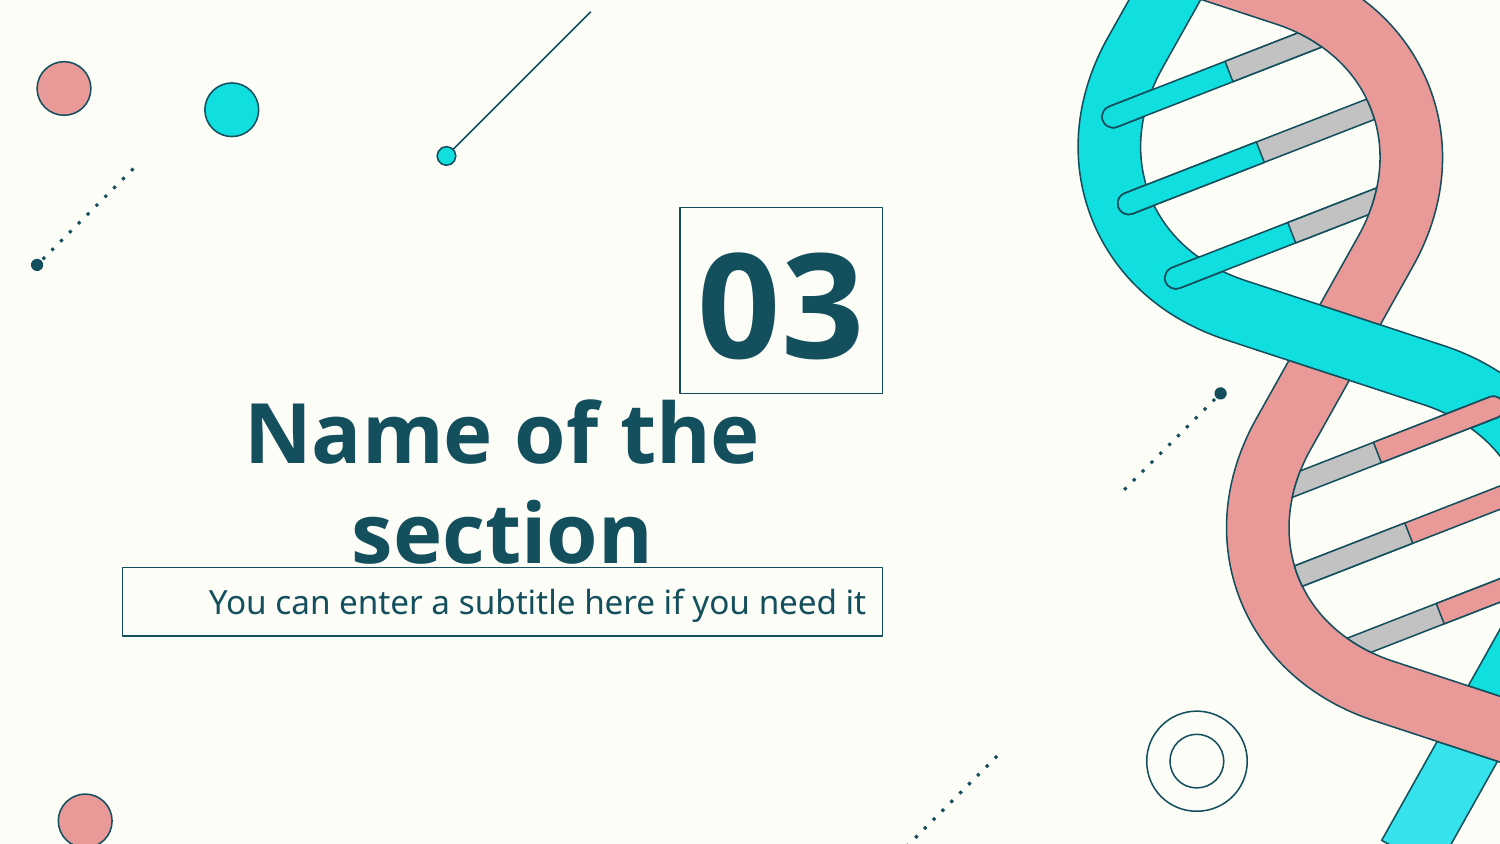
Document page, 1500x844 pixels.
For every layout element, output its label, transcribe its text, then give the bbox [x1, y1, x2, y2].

title 03 [679, 207, 883, 394]
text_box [942, 0, 1500, 829]
subtitle You can enter a subtitle here if you need it [122, 567, 883, 637]
title Name of the section [122, 393, 883, 567]
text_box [1124, 393, 1221, 491]
